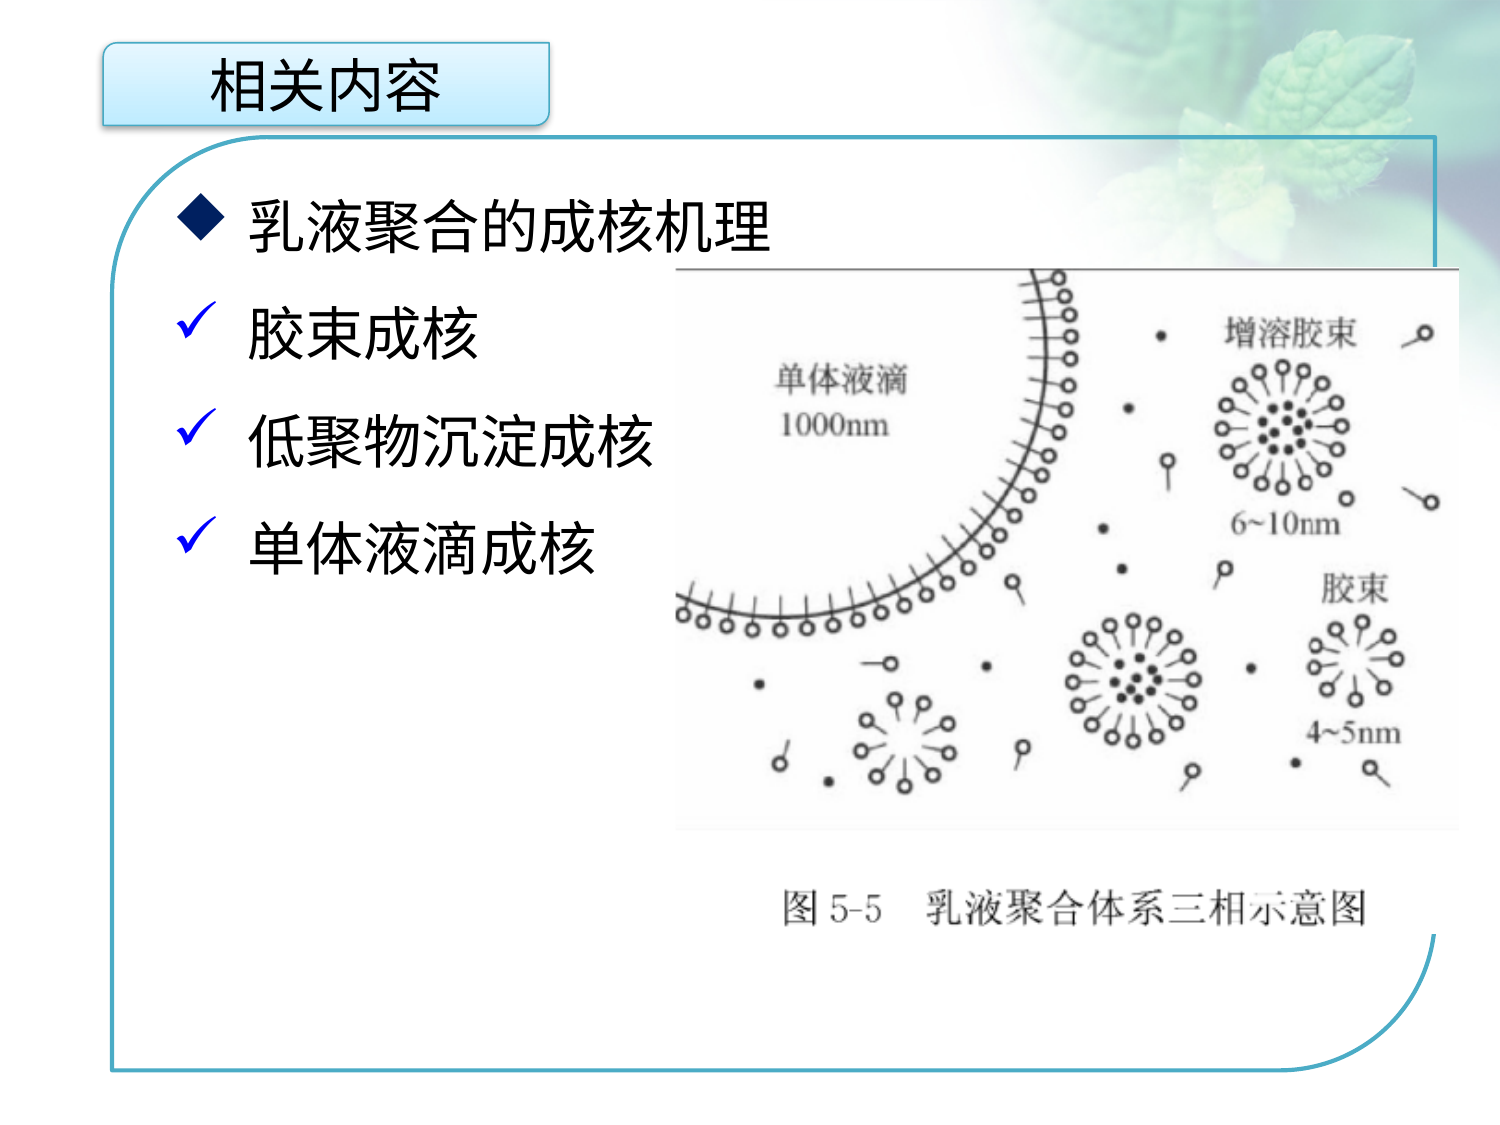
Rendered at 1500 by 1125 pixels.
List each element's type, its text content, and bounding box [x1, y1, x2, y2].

text_box 相关内容 [102, 41, 550, 127]
picture [0, 0, 1500, 1125]
text_box 乳液聚合的成核机理 胶束成核 低聚物沉淀成核 单体液滴成核 [109, 135, 1438, 1073]
